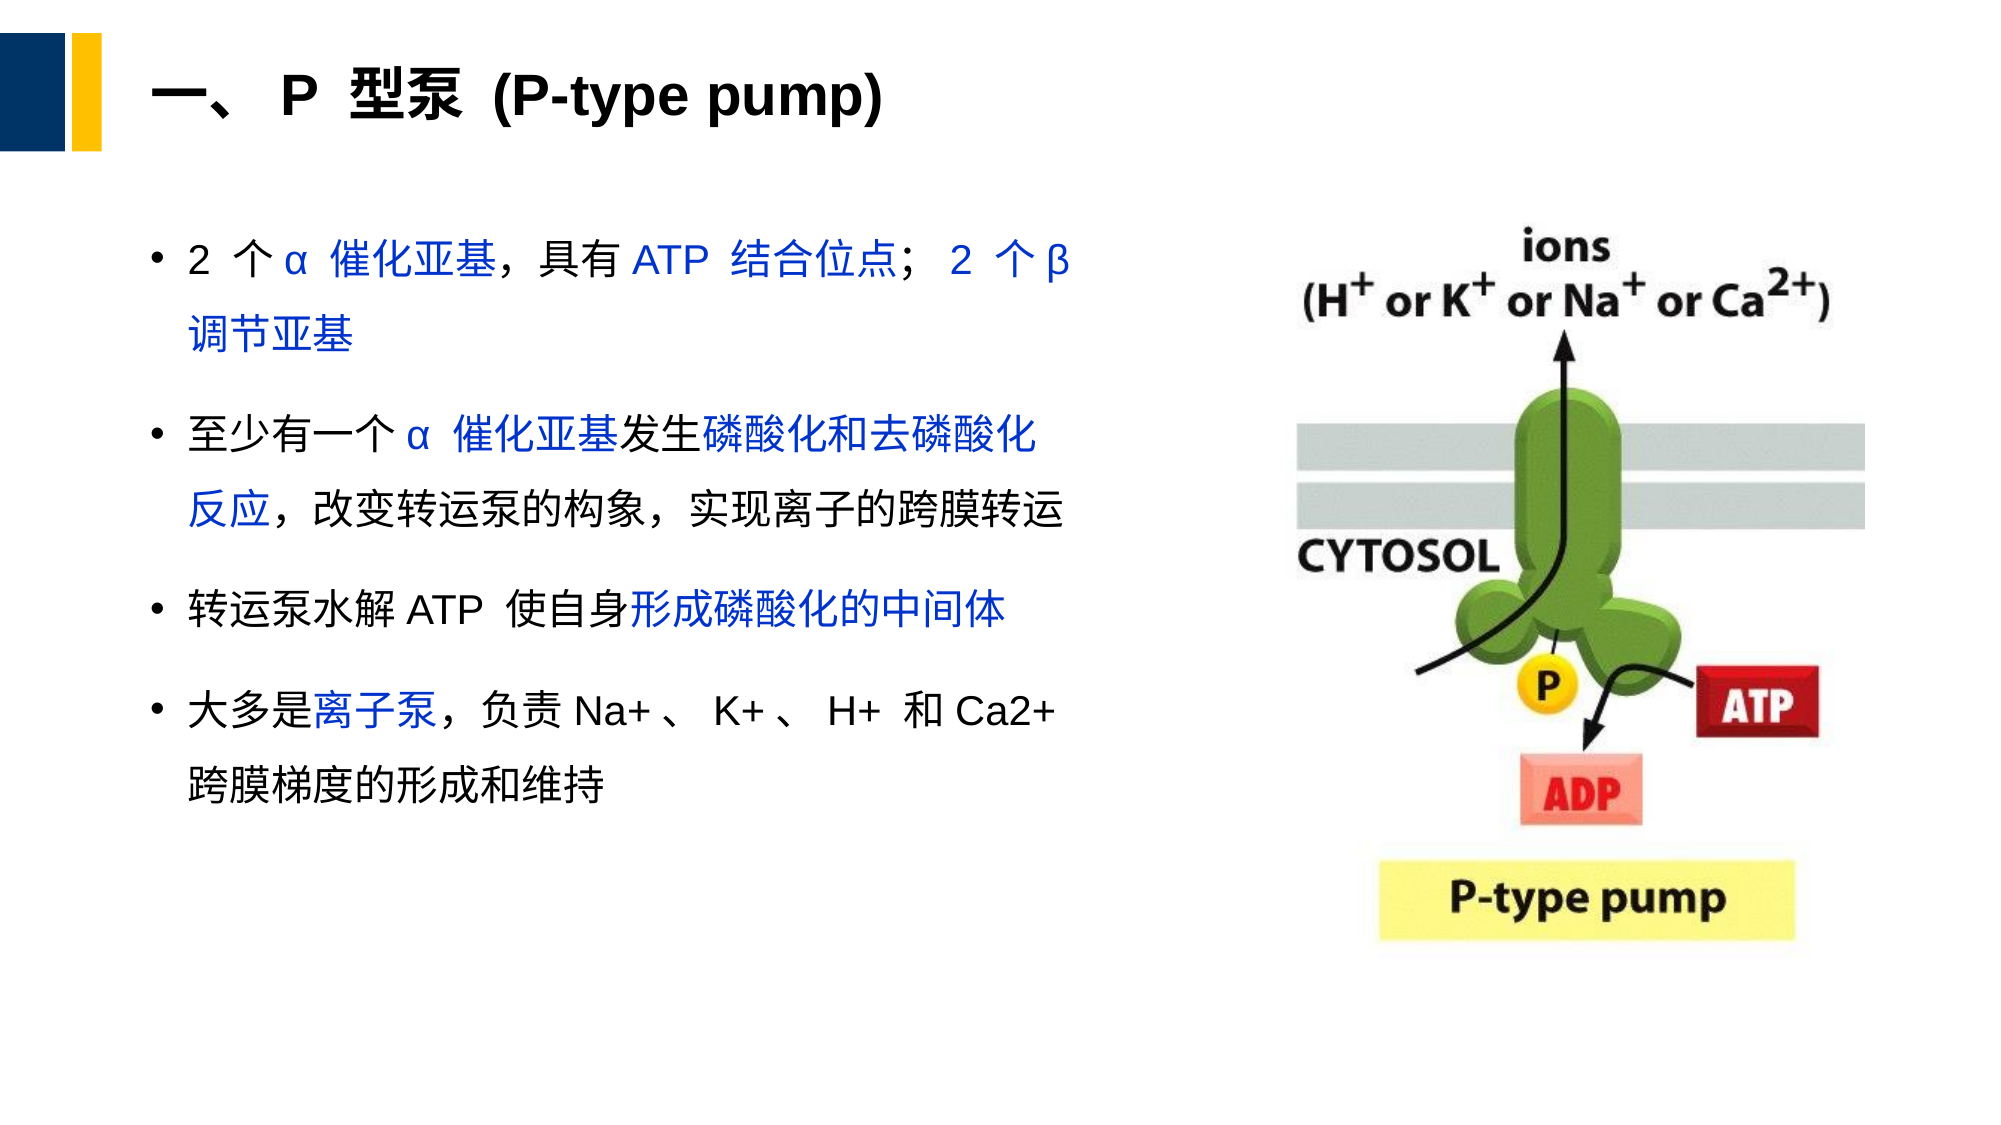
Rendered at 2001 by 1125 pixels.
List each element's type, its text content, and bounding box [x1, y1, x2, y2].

list 2 个α 催化亚基，具有ATP 结合位点；2 个β 调节亚基 至少有一个α 催化亚基发生磷酸化和去磷酸化反应，改变转运泵的构象，实现离子的跨膜转运 转运泵水解ATP 使自身形成磷酸化的中间体 大多是离子泵，负责Na+、K+、H+ 和Ca2+ 跨膜梯度的形成和维持 [135, 200, 1090, 1092]
picture [1285, 199, 1865, 958]
title 一、P 型泵 (P-type pump) [135, 33, 1950, 152]
